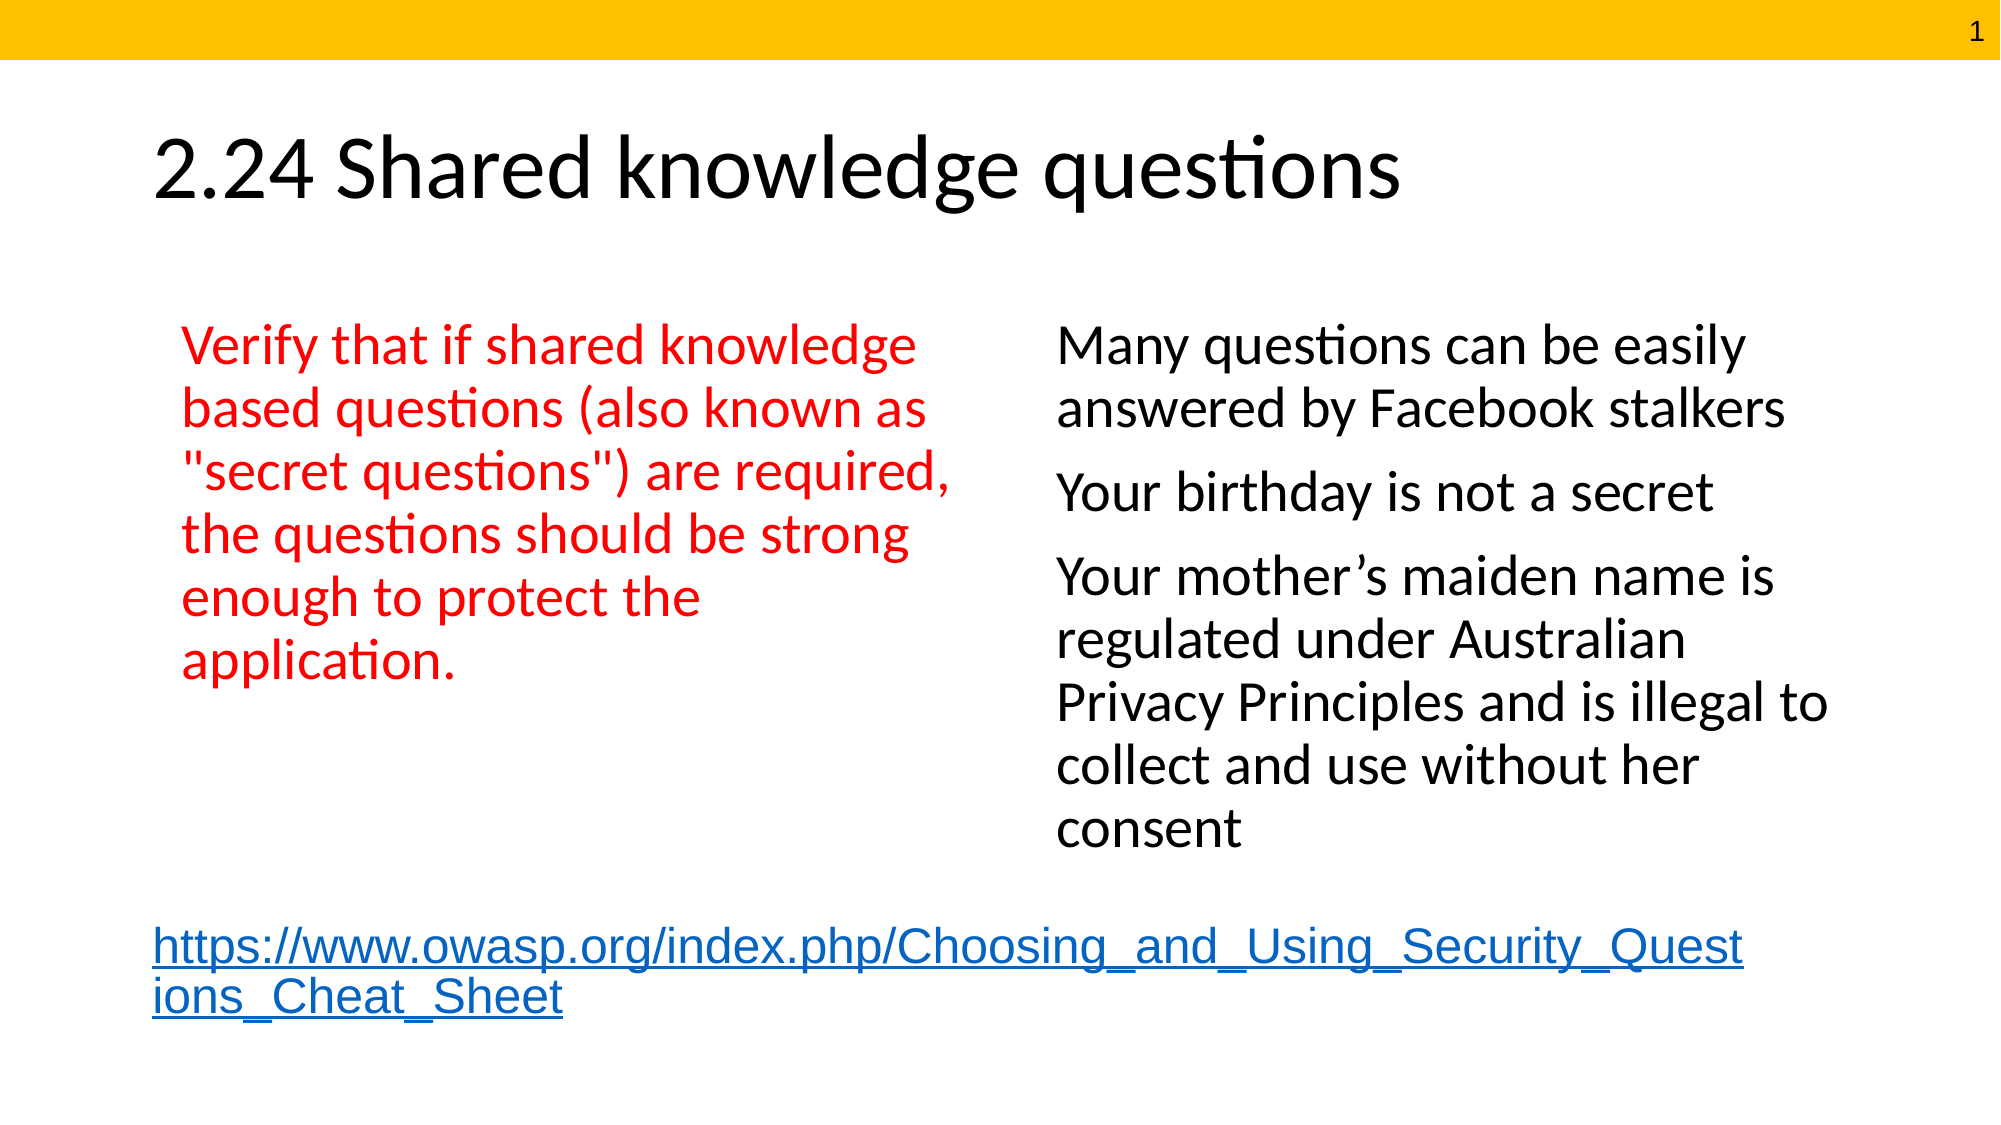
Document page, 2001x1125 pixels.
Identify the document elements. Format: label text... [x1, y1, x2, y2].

text_box https://www.owasp.org/index.php/Choosing_and_Using_Security_Questions_Cheat_Sheet [137, 789, 1767, 1098]
list Verify that if shared knowledge based questions (also known as "secret questions") are required, the questions should be strong enough to protect the application. [137, 299, 988, 789]
title 2.24 Shared knowledge questions [137, 59, 1863, 278]
list Many questions can be easily answered by Facebook stalkers Your birthday is not a secret Your mother’s maiden name is regulated under Australian Privacy Principles and is illegal to collect and use without her consent [1012, 299, 1863, 1014]
